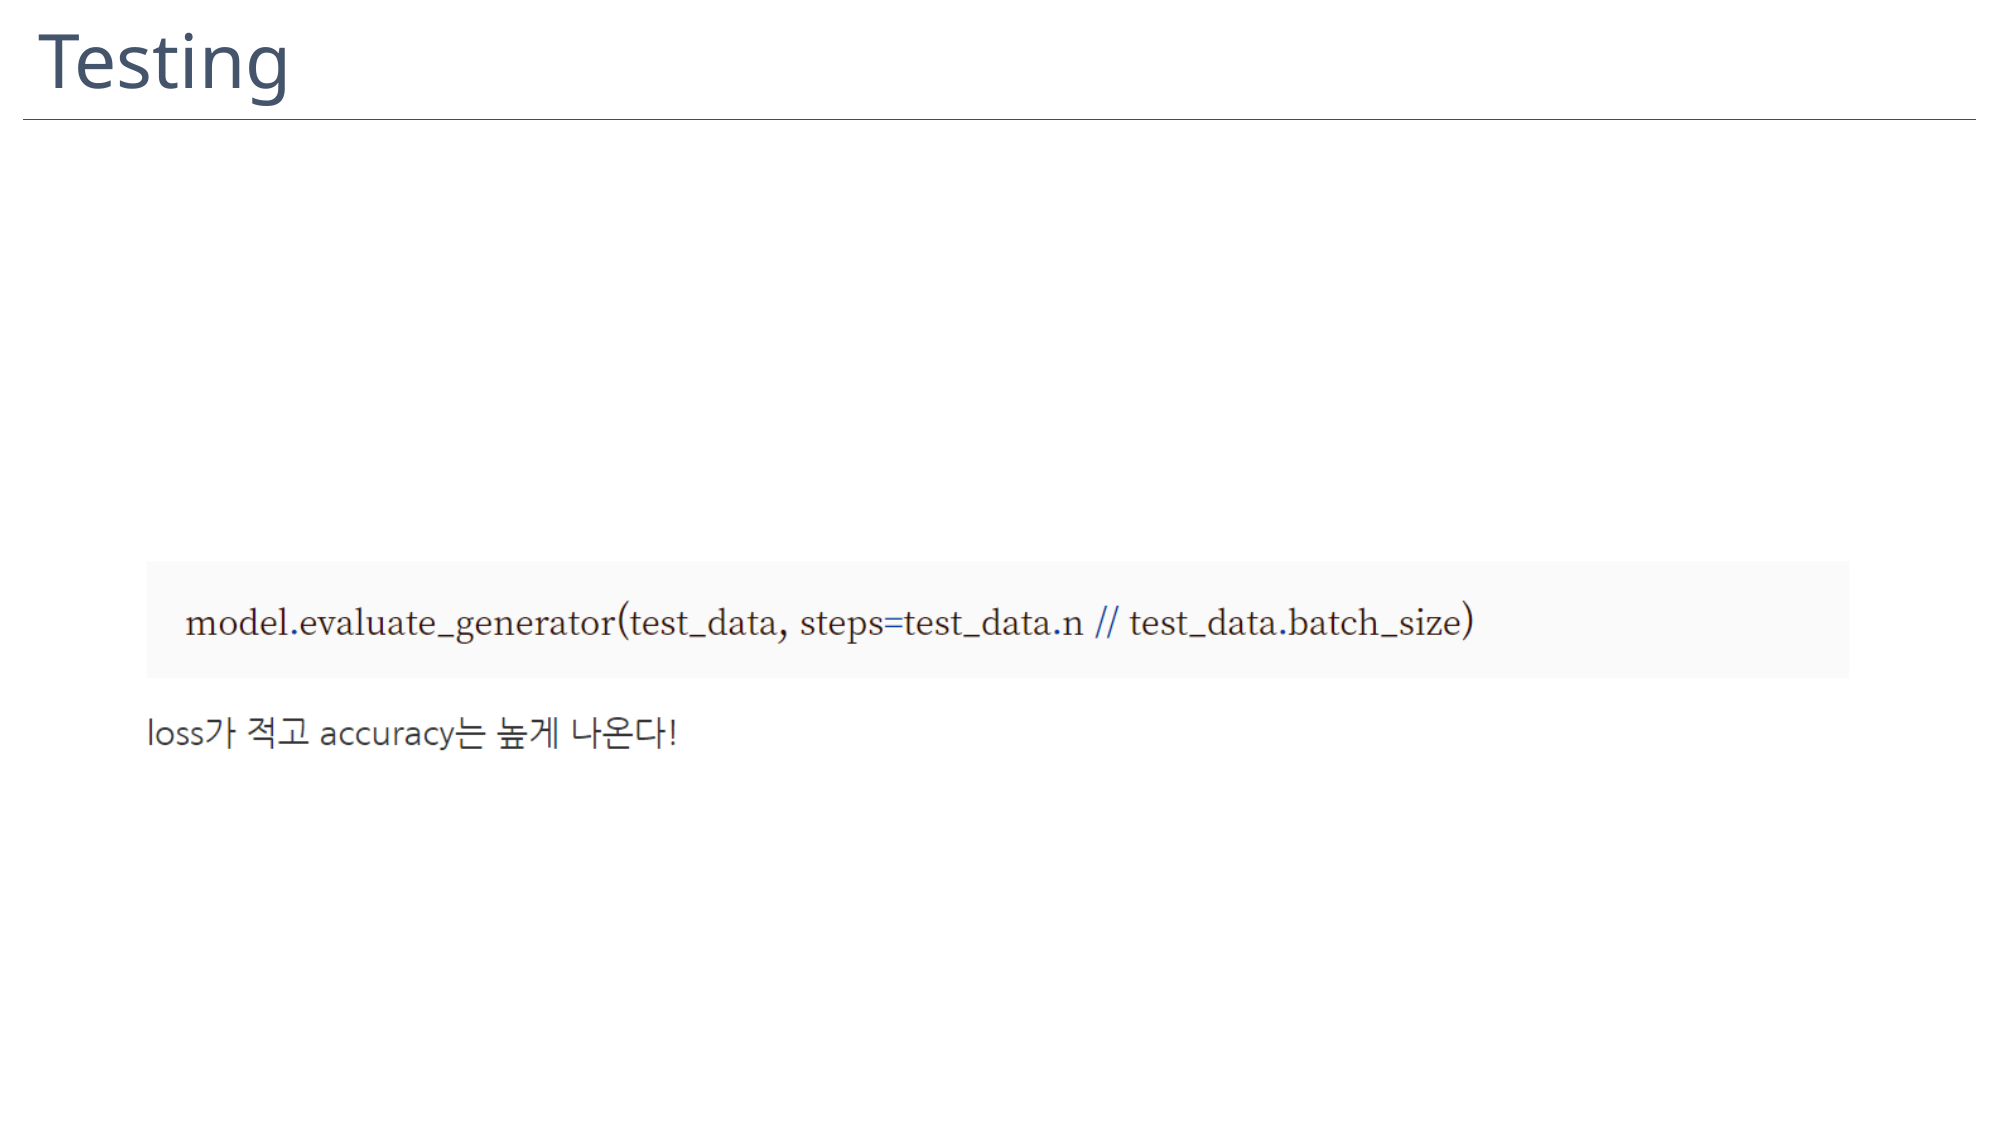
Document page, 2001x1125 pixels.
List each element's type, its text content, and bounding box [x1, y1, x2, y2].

text_box Testing [23, 6, 1280, 112]
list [137, 545, 1863, 768]
